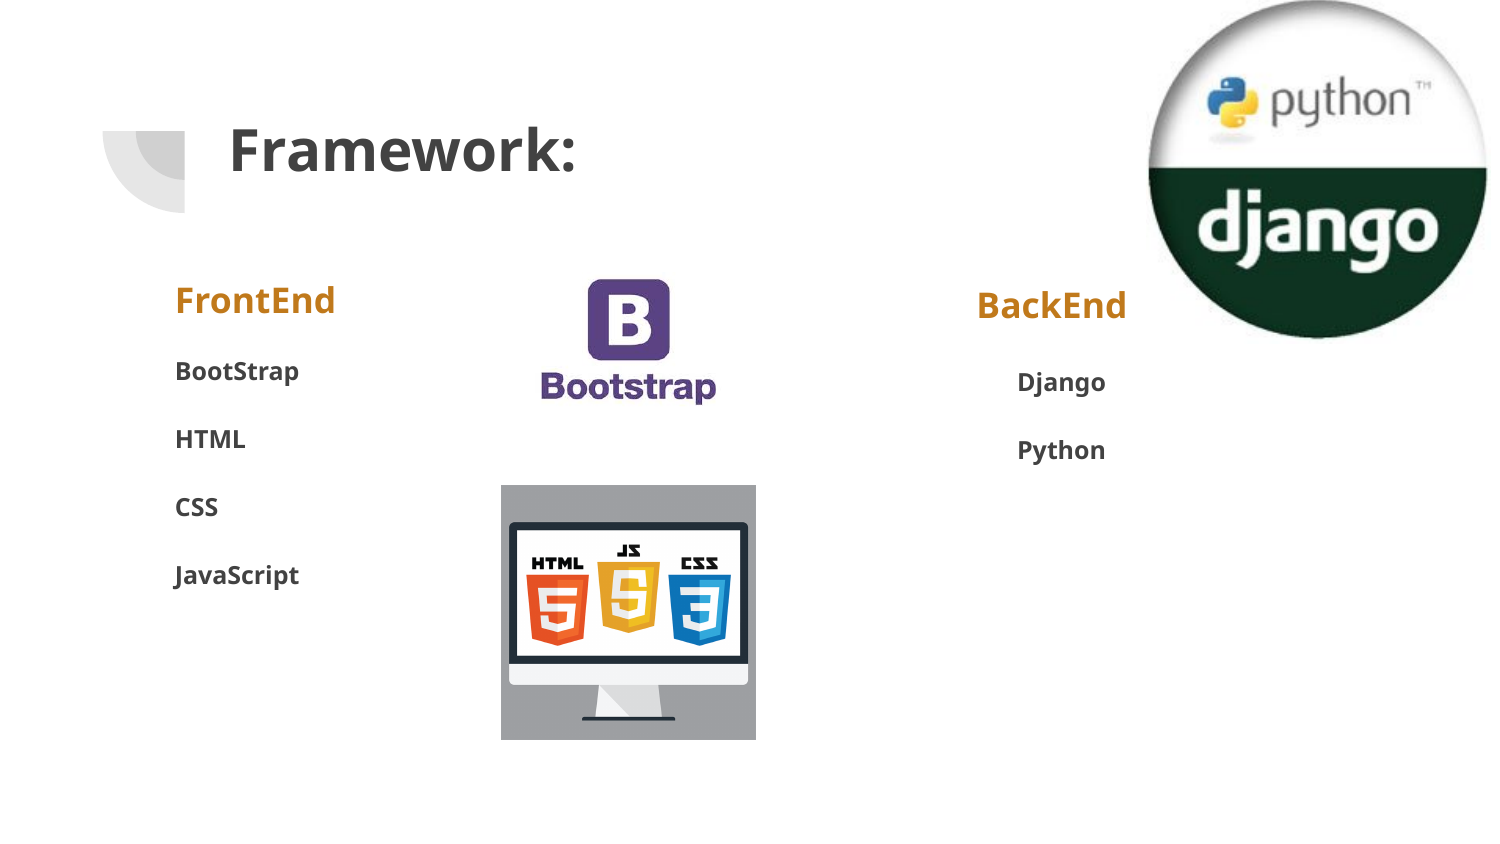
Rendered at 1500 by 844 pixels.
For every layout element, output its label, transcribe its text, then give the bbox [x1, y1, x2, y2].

list Django Python [1001, 347, 1300, 518]
list BootStrap HTML CSS JavaScript [160, 336, 458, 432]
title BackEnd [961, 272, 1141, 337]
title FrontEnd [160, 267, 458, 332]
picture [501, 272, 756, 410]
picture [1146, 0, 1491, 344]
picture [501, 485, 756, 740]
title Framework: [213, 98, 1141, 263]
